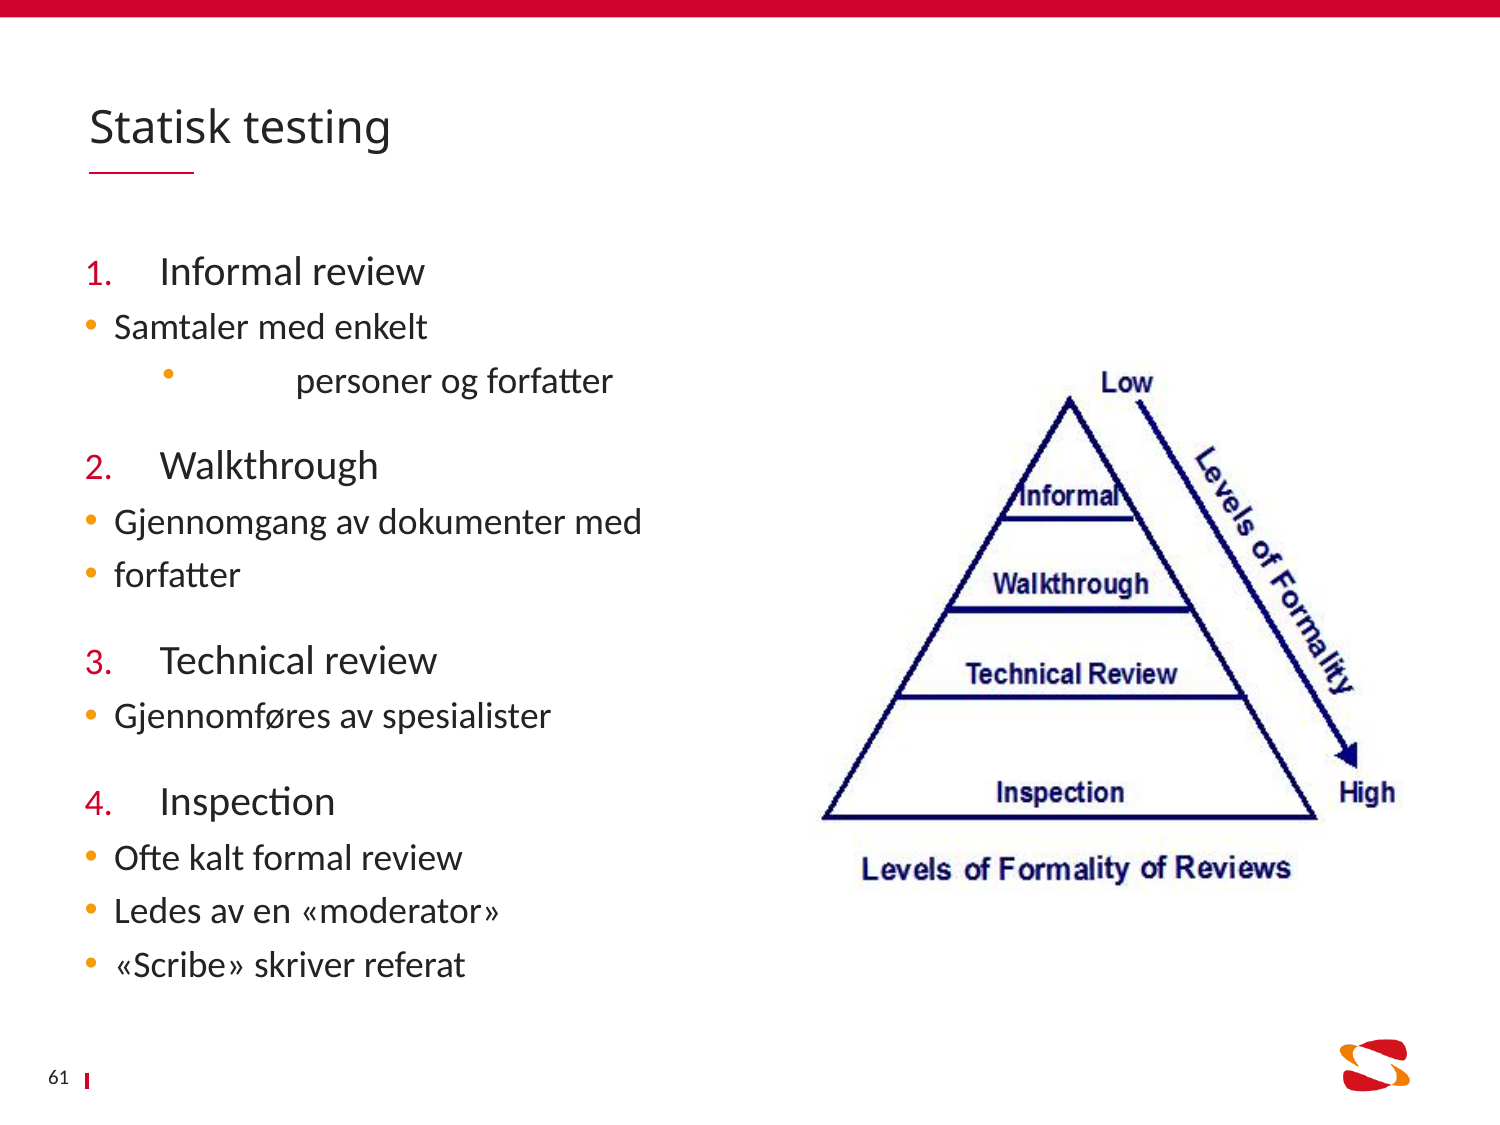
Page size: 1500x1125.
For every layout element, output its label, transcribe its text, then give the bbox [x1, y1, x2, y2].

slide_number 61 [29, 1058, 85, 1094]
picture [1328, 1031, 1421, 1099]
title Statisk testing [89, 31, 1409, 161]
list Informal review Samtaler med enkelt personer og forfatter Walkthrough Gjennomgang av dokumenter med forfatter Technical review Gjennomføres av spesialister Inspection Ofte kalt formal review Ledes av en «moderator» «Scribe» skriver referat [84, 243, 1412, 1012]
picture [809, 361, 1409, 891]
